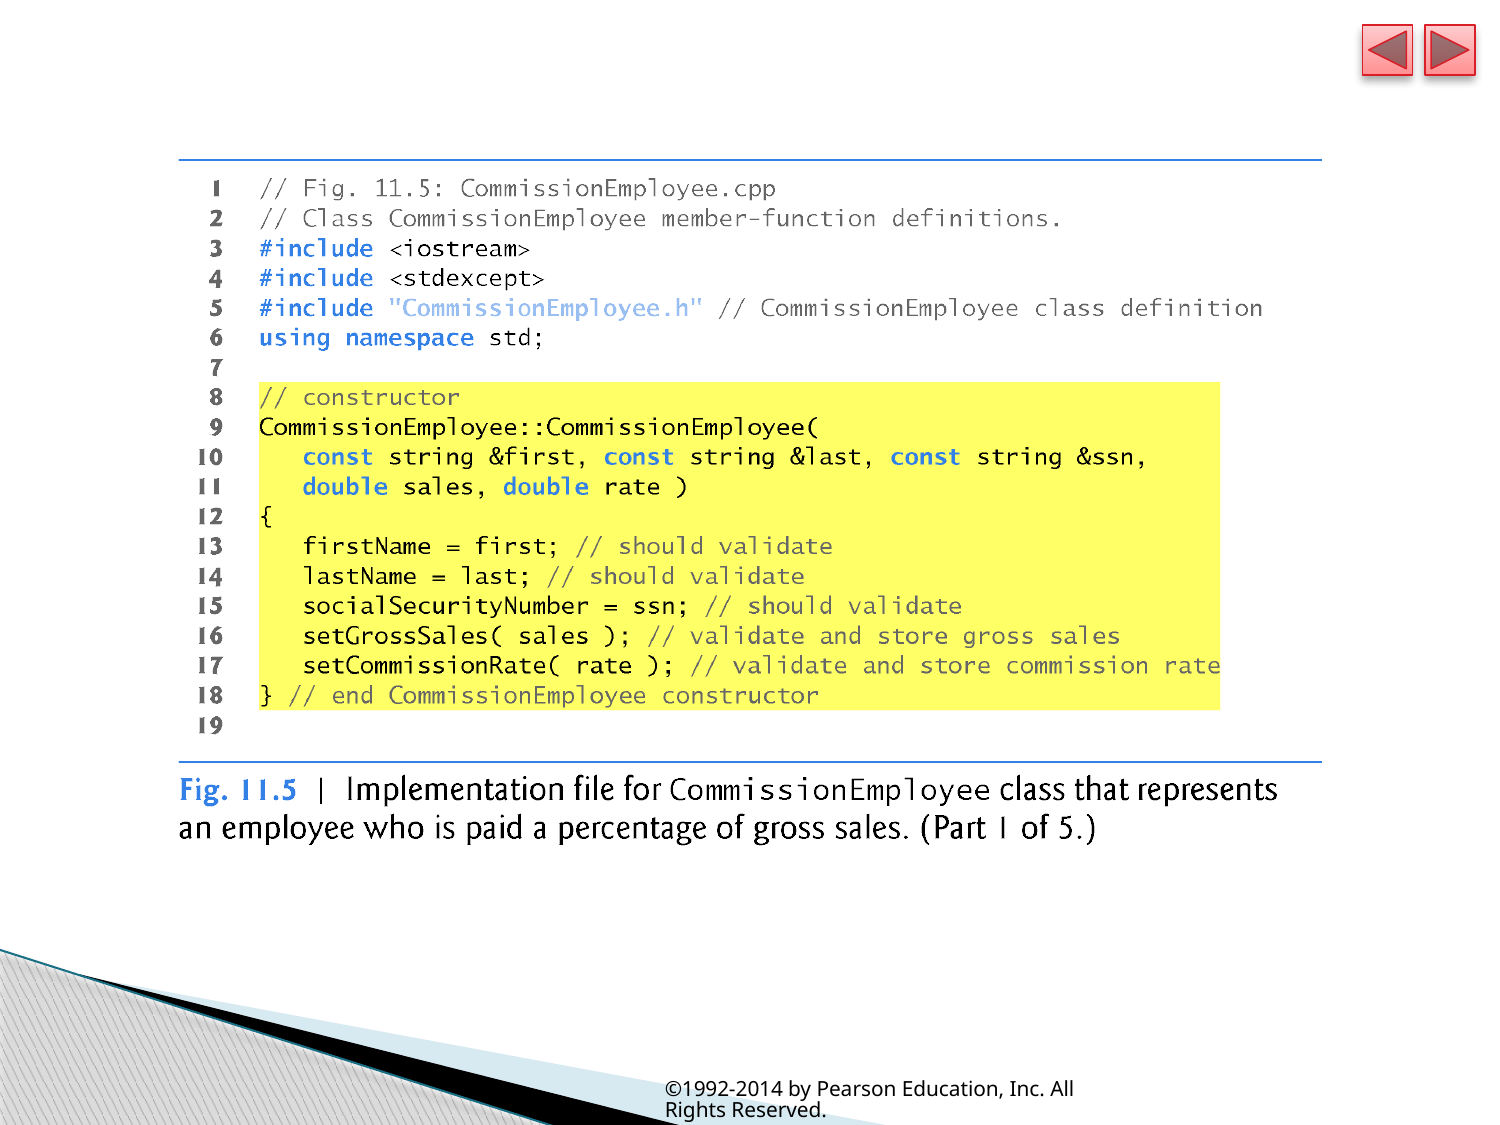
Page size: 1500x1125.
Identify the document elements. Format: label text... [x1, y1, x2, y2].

footer ©1992-2014 by Pearson Education, Inc. All Rights Reserved. [650, 1051, 1105, 1112]
picture [0, 106, 1500, 1018]
